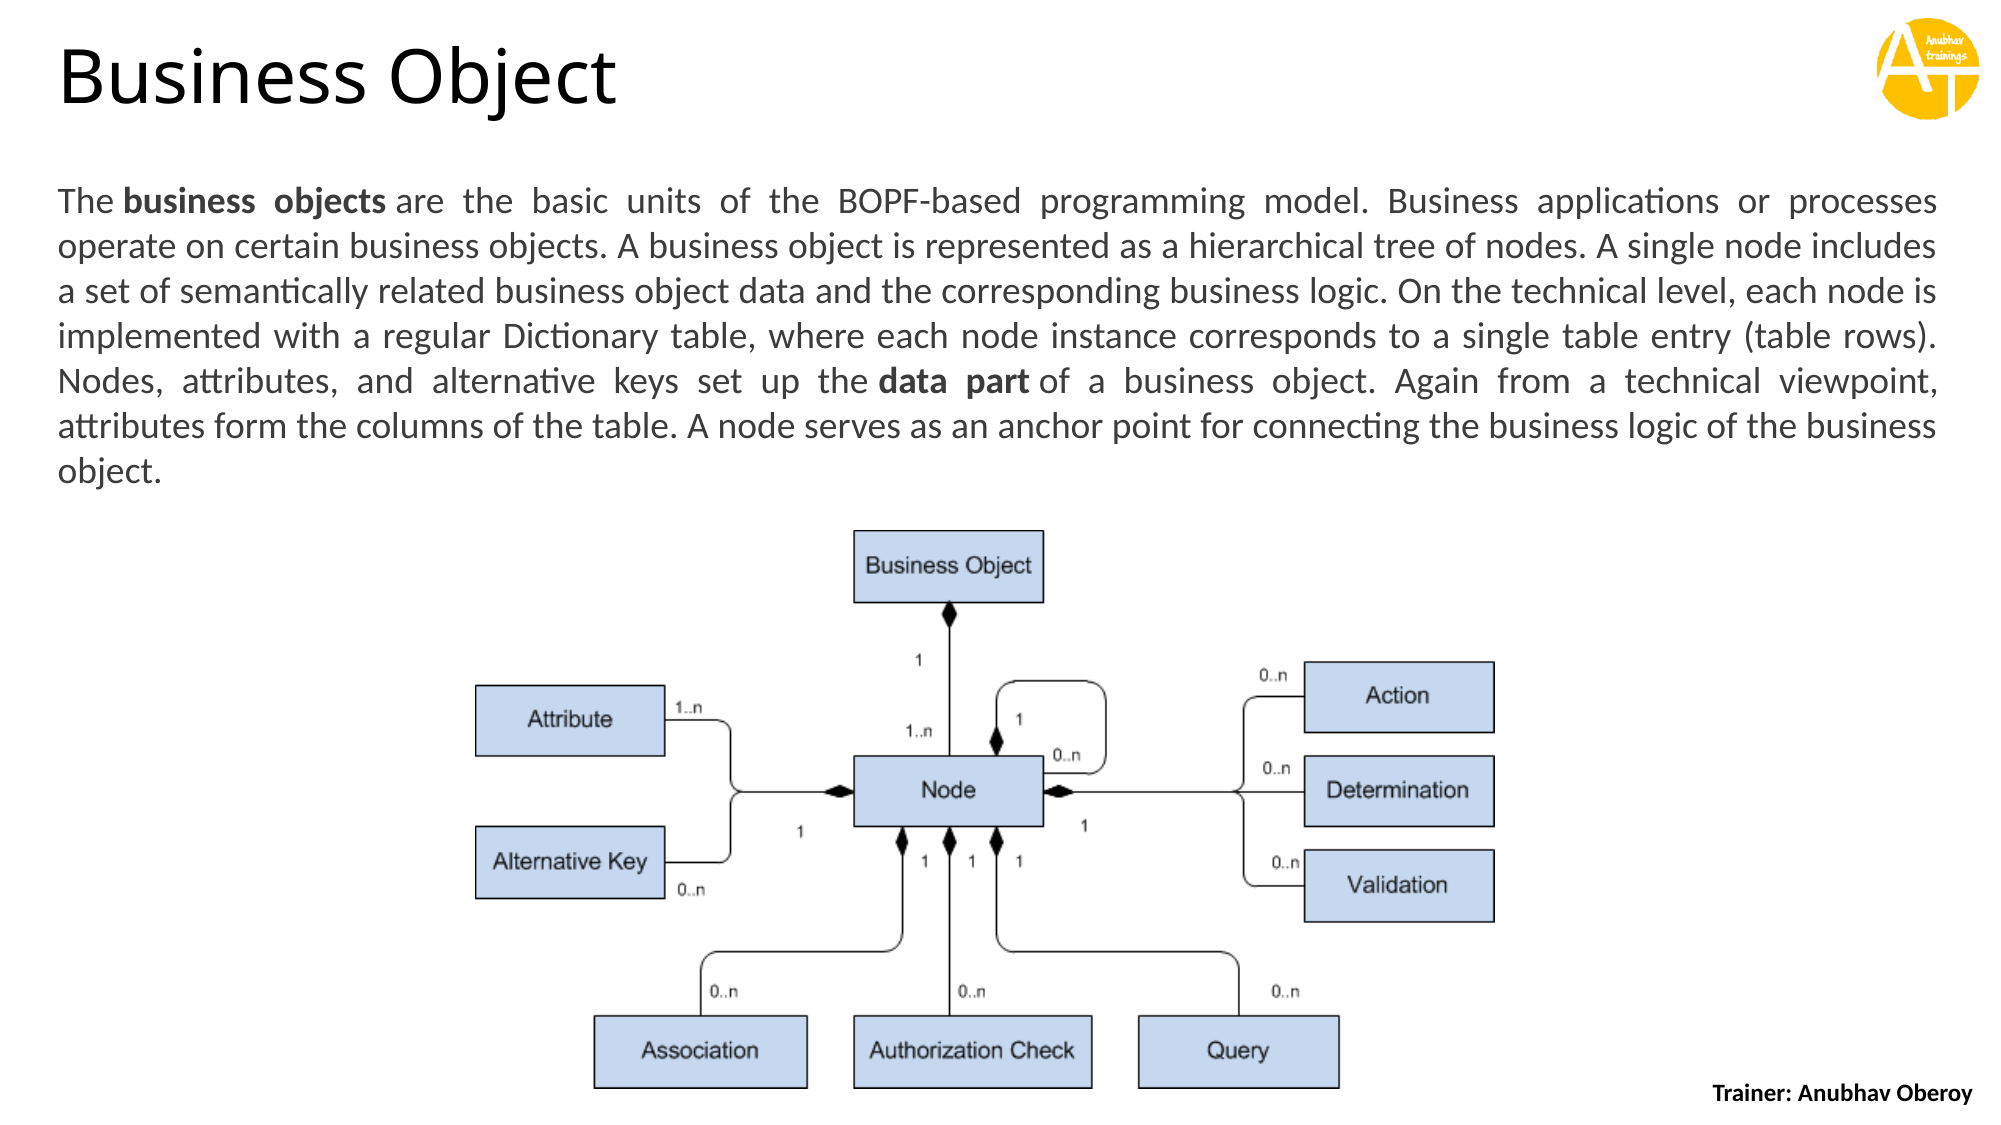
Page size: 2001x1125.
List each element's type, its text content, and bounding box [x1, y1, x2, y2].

picture [475, 530, 1495, 1089]
text_box Business Object [42, 30, 1896, 148]
text_box The business objects are the basic units of the BOPF-based programming model. Business applications or processes operate on certain business objects. A business object is represented as a hierarchical tree of nodes. A single node includes a set of semantically related business object data and the corresponding business logic. On the technical level, each node is implemented with a regular Dictionary table, where each node instance corresponds to a single table entry (table rows). Nodes, attributes, and alternative keys set up the data part of a business object. Again from a technical viewpoint, attributes form the columns of the table. A node serves as an anchor point for connecting the business logic of the business object. [42, 168, 1955, 499]
picture [1866, 11, 1985, 128]
footer Trainer: Anubhav Oberoy [1660, 1074, 2000, 1108]
